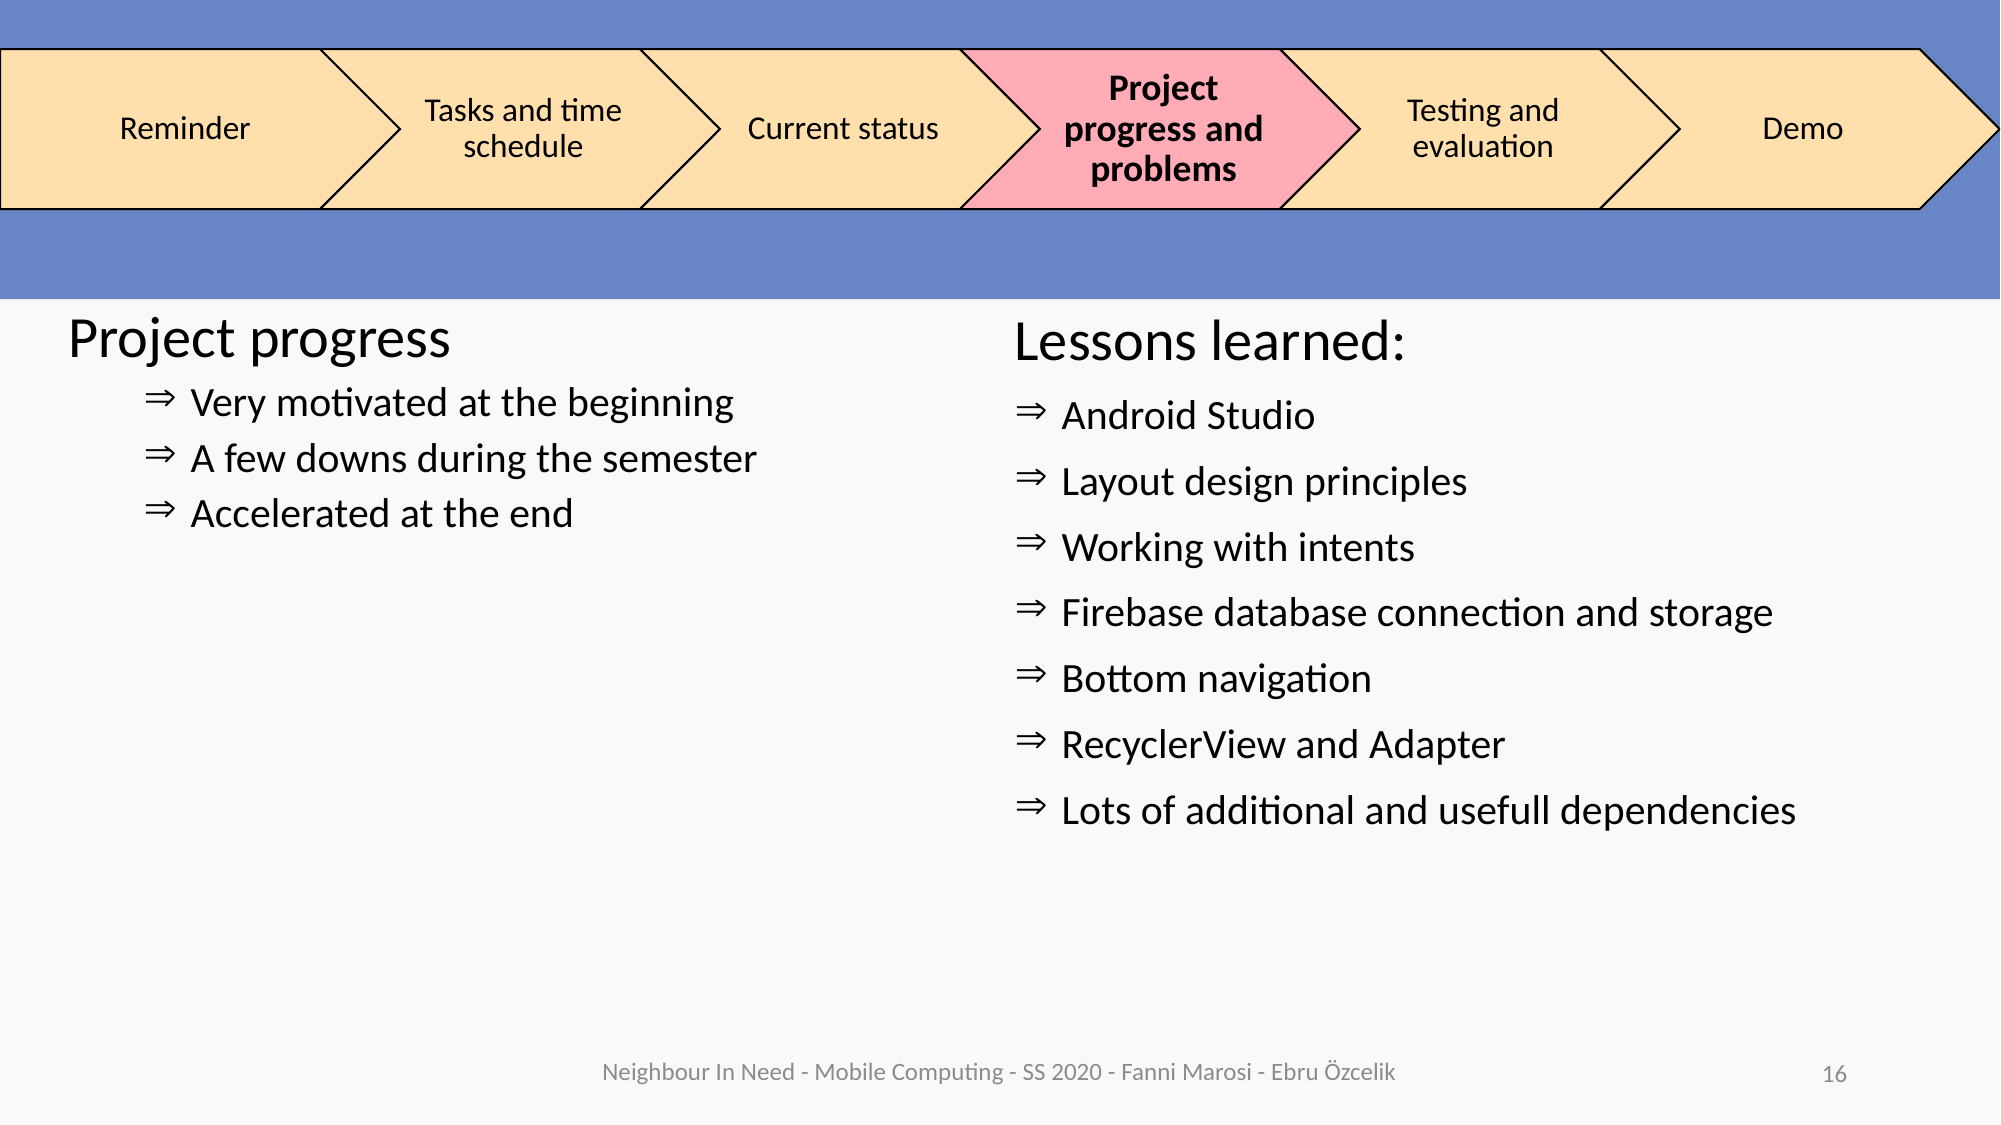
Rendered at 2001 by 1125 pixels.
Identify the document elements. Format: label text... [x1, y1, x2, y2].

text_box Project progress Very motivated at the beginning A few downs during the semester Accelerated at the end [53, 300, 1000, 1071]
slide_number 16 [1412, 1073, 1863, 1103]
text_box Lessons learned: Android Studio Layout design principles Working with intents Firebase database connection and storage Bottom navigation RecyclerView and Adapter Lots of additional and usefull dependencies [999, 302, 1946, 1073]
footer Neighbour In Need - Mobile Computing - SS 2020 - Fanni Marosi - Ebru Özcelik [473, 1071, 1527, 1101]
